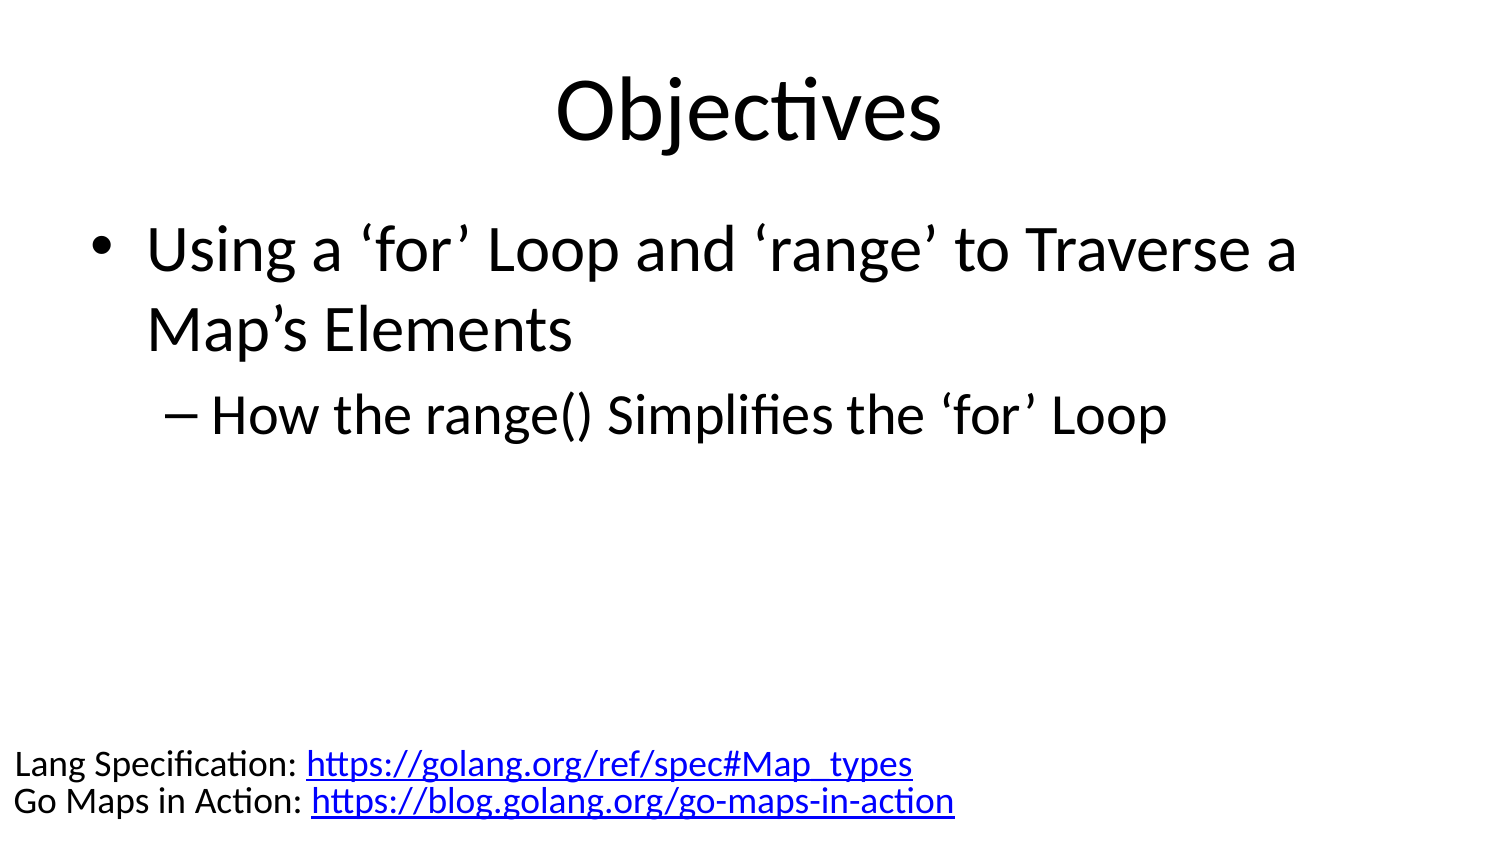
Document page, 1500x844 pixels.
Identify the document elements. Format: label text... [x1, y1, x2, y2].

list Using a ‘for’ Loop and ‘range’ to Traverse a Map’s Elements How the range() Simplifies the ‘for’ Loop [75, 196, 1425, 732]
text_box Lang Specification: https://golang.org/ref/spec#Map_types [0, 731, 944, 792]
text_box Go Maps in Action: https://blog.golang.org/go-maps-in-action [0, 768, 1315, 829]
title Objectives [75, 33, 1425, 175]
